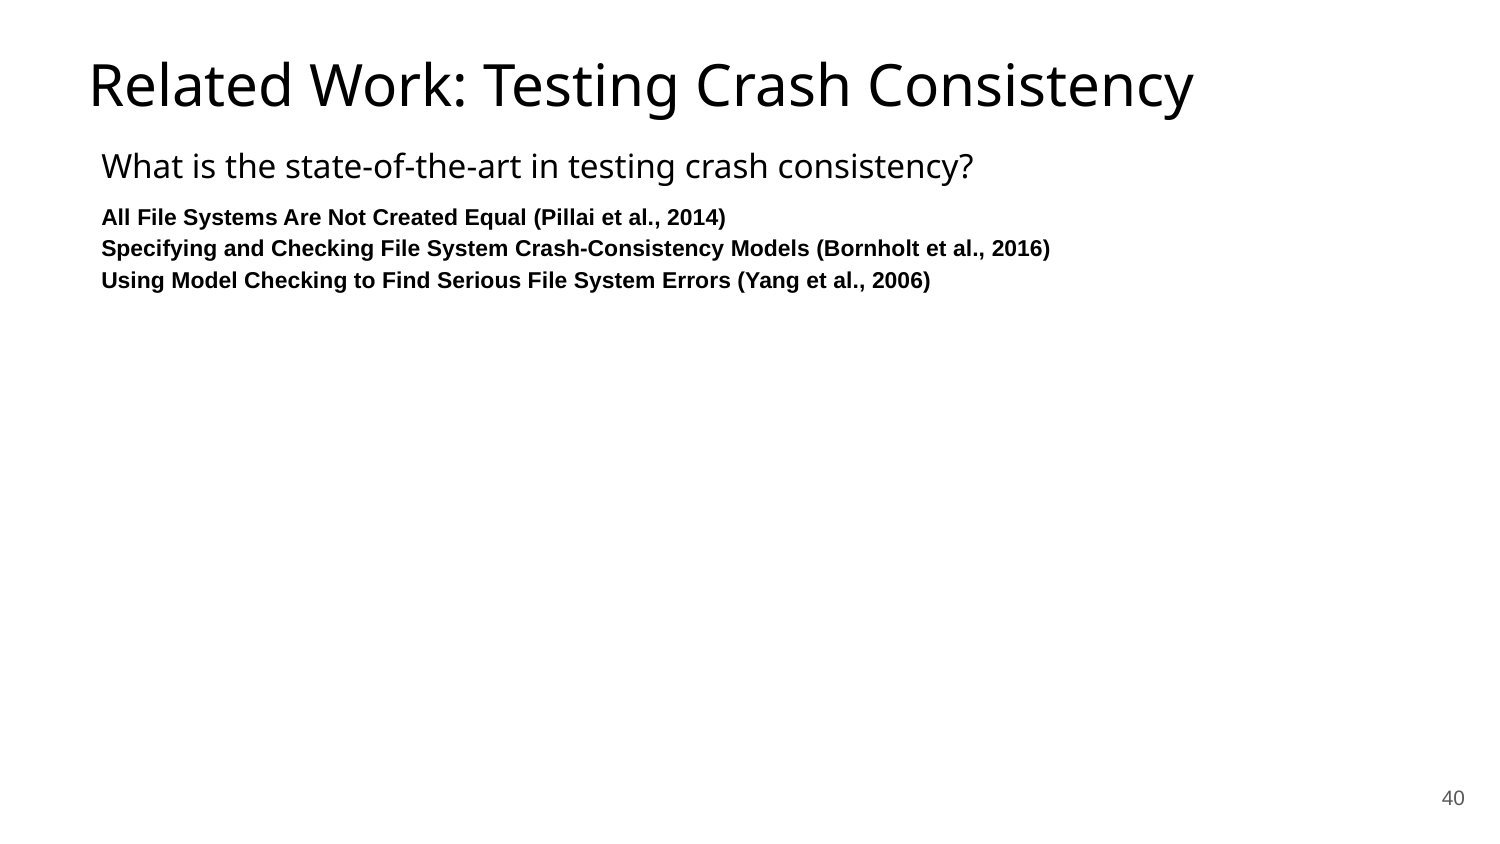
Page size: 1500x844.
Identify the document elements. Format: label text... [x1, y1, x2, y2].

slide_number ‹#› [1389, 764, 1480, 830]
title Related Work: Testing Crash Consistency [73, 33, 1476, 165]
text_box What is the state-of-the-art in testing crash consistency? All File Systems Are Not Created Equal (Pillai et al., 2014) Specifying and Checking File System Crash-Consistency Models (Bornholt et al., 2016) Using Model Checking to Find Serious File System Errors (Yang et al., 2006) [86, 130, 1441, 776]
